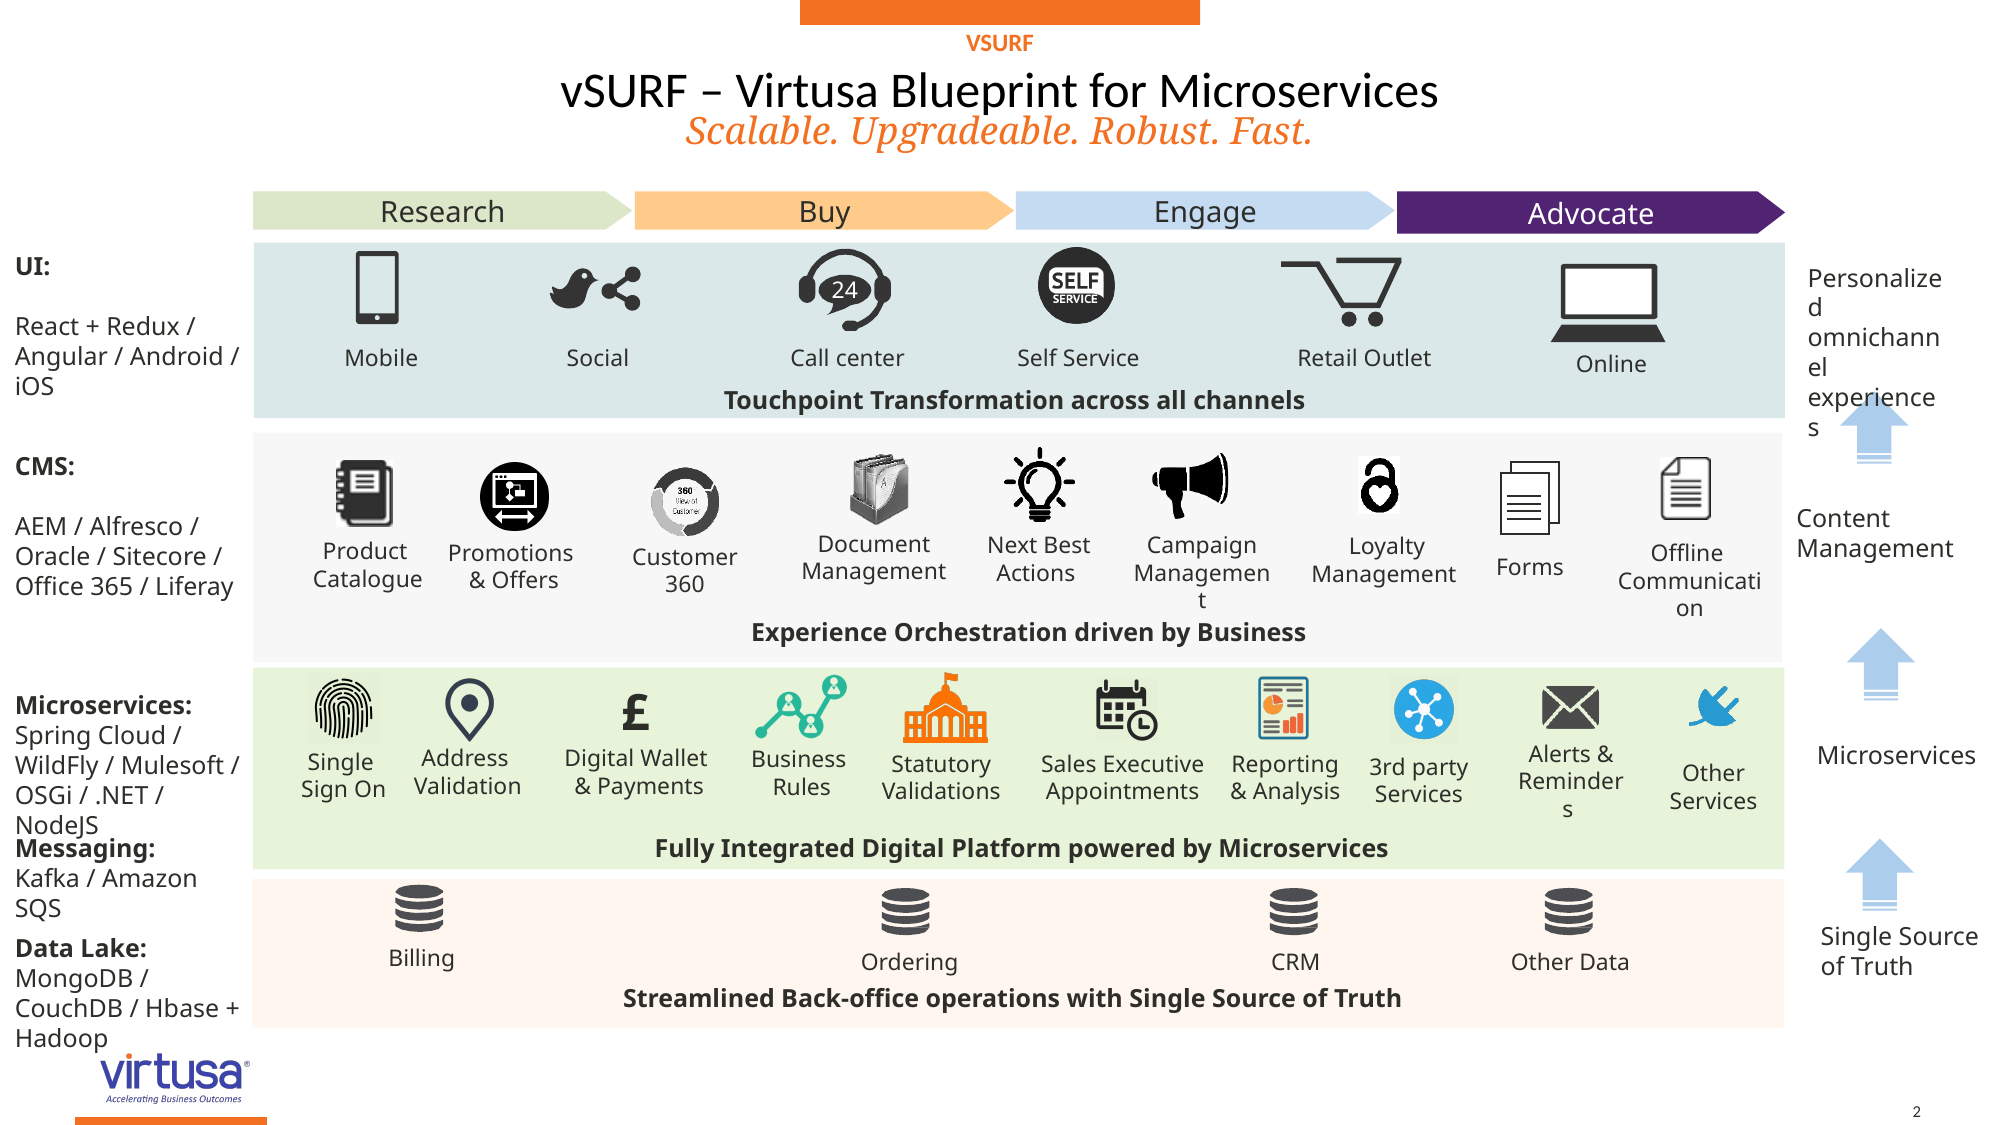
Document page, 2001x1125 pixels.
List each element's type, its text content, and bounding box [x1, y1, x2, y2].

title vSURF – Virtusa Blueprint for Microservices [50, 63, 1950, 107]
text_box [256, 667, 1785, 870]
text_box Statutory Validations [853, 749, 1030, 804]
text_box Personalized omnichannel experiences [1792, 254, 1963, 449]
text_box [881, 887, 930, 936]
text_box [1550, 263, 1666, 343]
text_box Buy [634, 191, 1015, 230]
text_box Self Service [1017, 343, 1141, 371]
text_box Address Validation [379, 744, 557, 799]
text_box Content Management [1781, 495, 1969, 570]
text_box Research [253, 191, 633, 230]
picture [1004, 447, 1075, 522]
text_box Touchpoint Transformation across all channels [257, 384, 1773, 415]
text_box CMS: AEM / Alfresco / Oracle / Sitecore / Office 365 / Liferay [0, 443, 263, 608]
text_box Data Lake: MongoDB / CouchDB / Hbase + Hadoop [0, 924, 271, 1060]
text_box Offline Communication [1597, 531, 1783, 629]
text_box [355, 251, 399, 325]
text_box Fully Integrated Digital Platform powered by Microservices [266, 832, 1786, 863]
text_box Business Rules [713, 745, 891, 800]
text_box Other Data [1502, 954, 1639, 975]
text_box Document Management [747, 521, 1000, 592]
text_box Next Best Actions [950, 523, 1116, 593]
text_box £ [606, 672, 661, 748]
picture [841, 453, 916, 527]
picture [1688, 685, 1739, 735]
text_box CRM [1227, 954, 1364, 976]
text_box Microservices: Spring Cloud / WildFly / Mulesoft / OSGi / .NET / NodeJS [0, 682, 264, 847]
list vsurf [50, 12, 1950, 63]
picture [755, 660, 847, 753]
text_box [1280, 257, 1402, 327]
text_box Messaging: Kafka / Amazon SQS [0, 825, 256, 924]
text_box Engage [1015, 191, 1396, 230]
picture [1138, 453, 1242, 520]
picture [99, 1060, 251, 1105]
picture [307, 672, 381, 745]
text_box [549, 266, 641, 311]
text_box Sales Executive Appointments [1022, 737, 1224, 817]
picture [1537, 682, 1604, 732]
text_box Promotions & Offers [433, 531, 595, 601]
text_box [1857, 449, 1892, 454]
picture [480, 462, 549, 531]
text_box Social [566, 343, 630, 371]
text_box Alerts & Reminders [1500, 748, 1642, 814]
text_box Digital Wallet & Payments [557, 744, 740, 798]
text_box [395, 884, 444, 933]
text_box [798, 248, 892, 332]
text_box Other Services [1645, 761, 1783, 812]
text_box [253, 242, 1785, 419]
picture [1389, 674, 1459, 745]
text_box Advocate [1397, 191, 1786, 234]
text_box Online [1575, 352, 1648, 377]
text_box [253, 667, 749, 747]
text_box Experience Orchestration driven by Business [307, 616, 1751, 647]
picture [1250, 675, 1316, 741]
picture [902, 672, 988, 744]
picture [1038, 246, 1115, 324]
text_box [1845, 838, 1915, 901]
text_box Retail Outlet [1297, 343, 1432, 371]
text_box Call center [790, 343, 905, 371]
text_box [256, 879, 1784, 1028]
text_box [1269, 887, 1318, 936]
text_box Billing [388, 950, 465, 972]
text_box Product Catalogue [298, 529, 438, 599]
text_box Single Sign On [264, 747, 433, 802]
list Scalable. Upgradeable. Robust. Fast. [50, 107, 1950, 157]
text_box [1863, 691, 1899, 697]
text_box Single Source of Truth [1805, 912, 2000, 988]
text_box Reporting & Analysis [1214, 744, 1357, 810]
text_box [1862, 902, 1897, 907]
picture [634, 467, 736, 536]
text_box [253, 432, 1782, 663]
picture [1660, 457, 1711, 521]
text_box Loyalty Management [1287, 524, 1487, 595]
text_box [1544, 887, 1593, 936]
text_box [1857, 455, 1892, 460]
picture [335, 460, 393, 527]
text_box Forms [1471, 544, 1589, 587]
text_box Ordering [860, 954, 960, 976]
text_box 3rd party Services [1350, 747, 1493, 813]
picture [437, 678, 501, 742]
text_box Customer 360 [599, 535, 771, 605]
picture [1095, 678, 1160, 743]
text_box Microservices [1802, 731, 1992, 777]
picture [1358, 456, 1400, 515]
text_box Mobile [344, 343, 419, 371]
text_box Streamlined Back-office operations with Single Source of Truth [271, 982, 1773, 1013]
text_box Campaign Management [1116, 523, 1288, 616]
text_box [1846, 628, 1916, 690]
text_box UI: React + Redux / Angular / Android / iOS [0, 243, 256, 408]
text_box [1500, 461, 1560, 535]
